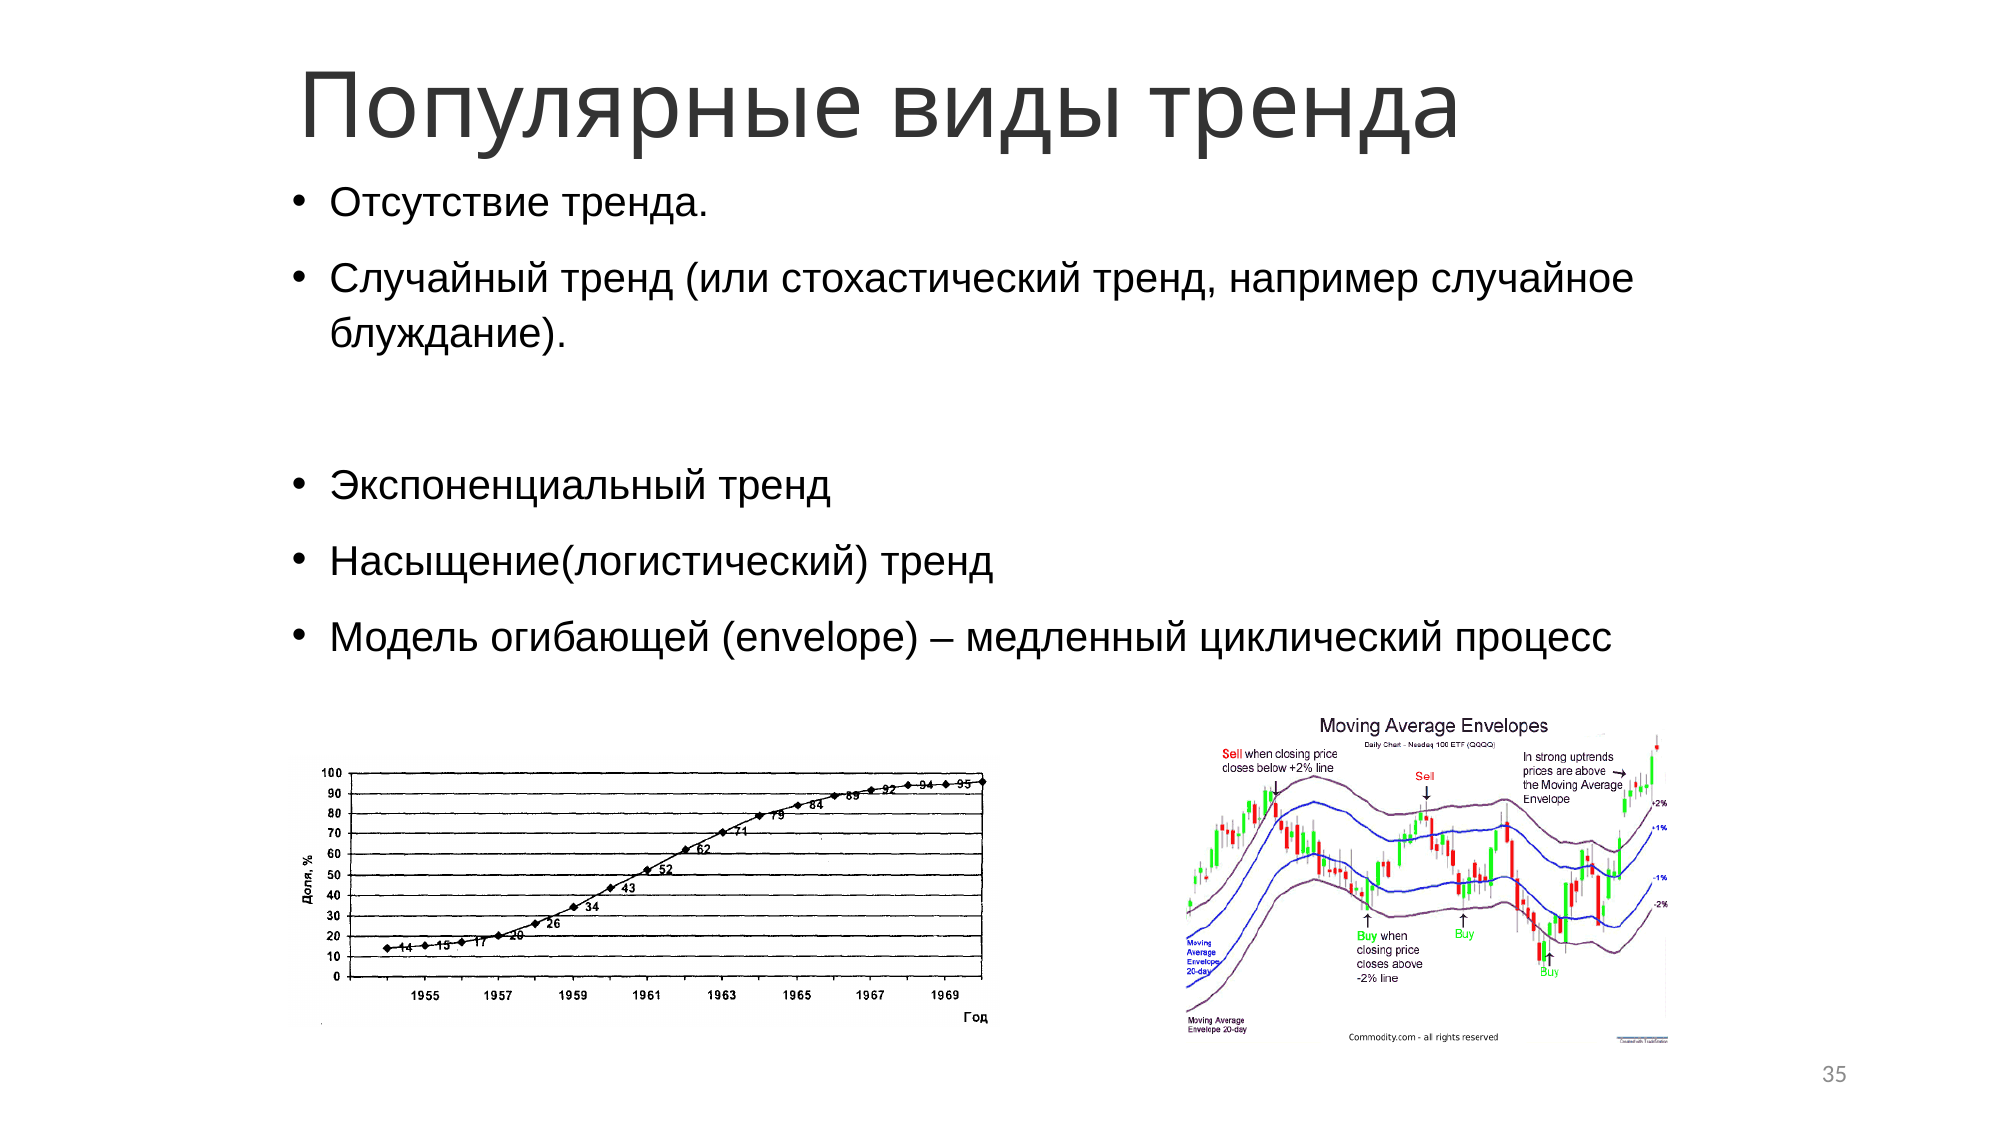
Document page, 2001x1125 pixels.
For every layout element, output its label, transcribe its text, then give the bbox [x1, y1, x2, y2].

slide_number 35 [1412, 1042, 1863, 1103]
title Популярные виды тренда [282, 33, 1896, 184]
picture [1179, 713, 1668, 1043]
picture [288, 755, 1001, 1027]
